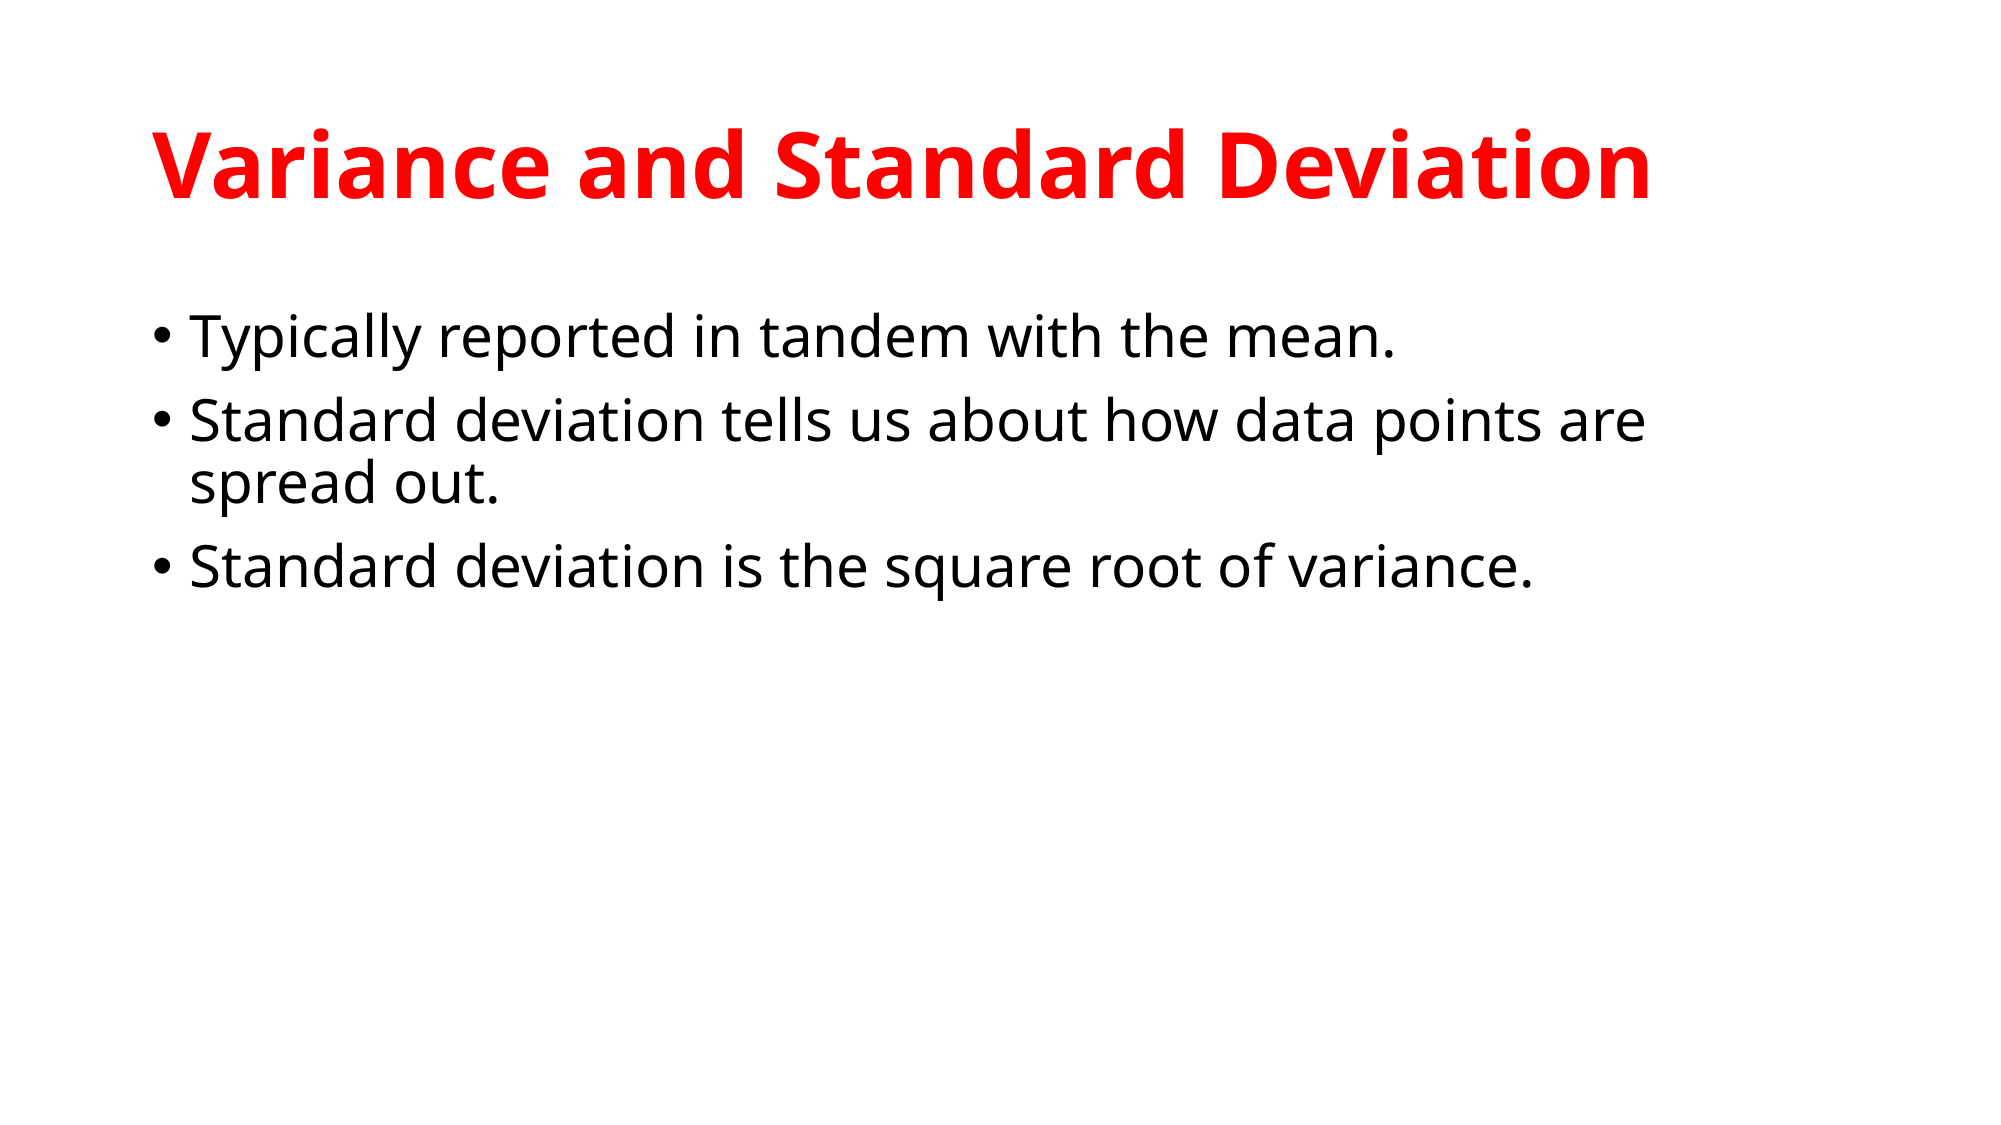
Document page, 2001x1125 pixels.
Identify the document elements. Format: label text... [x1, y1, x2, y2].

list Typically reported in tandem with the mean. Standard deviation tells us about how data points are spread out. Standard deviation is the square root of variance. [137, 299, 1863, 1014]
title Variance and Standard Deviation [137, 59, 1863, 278]
